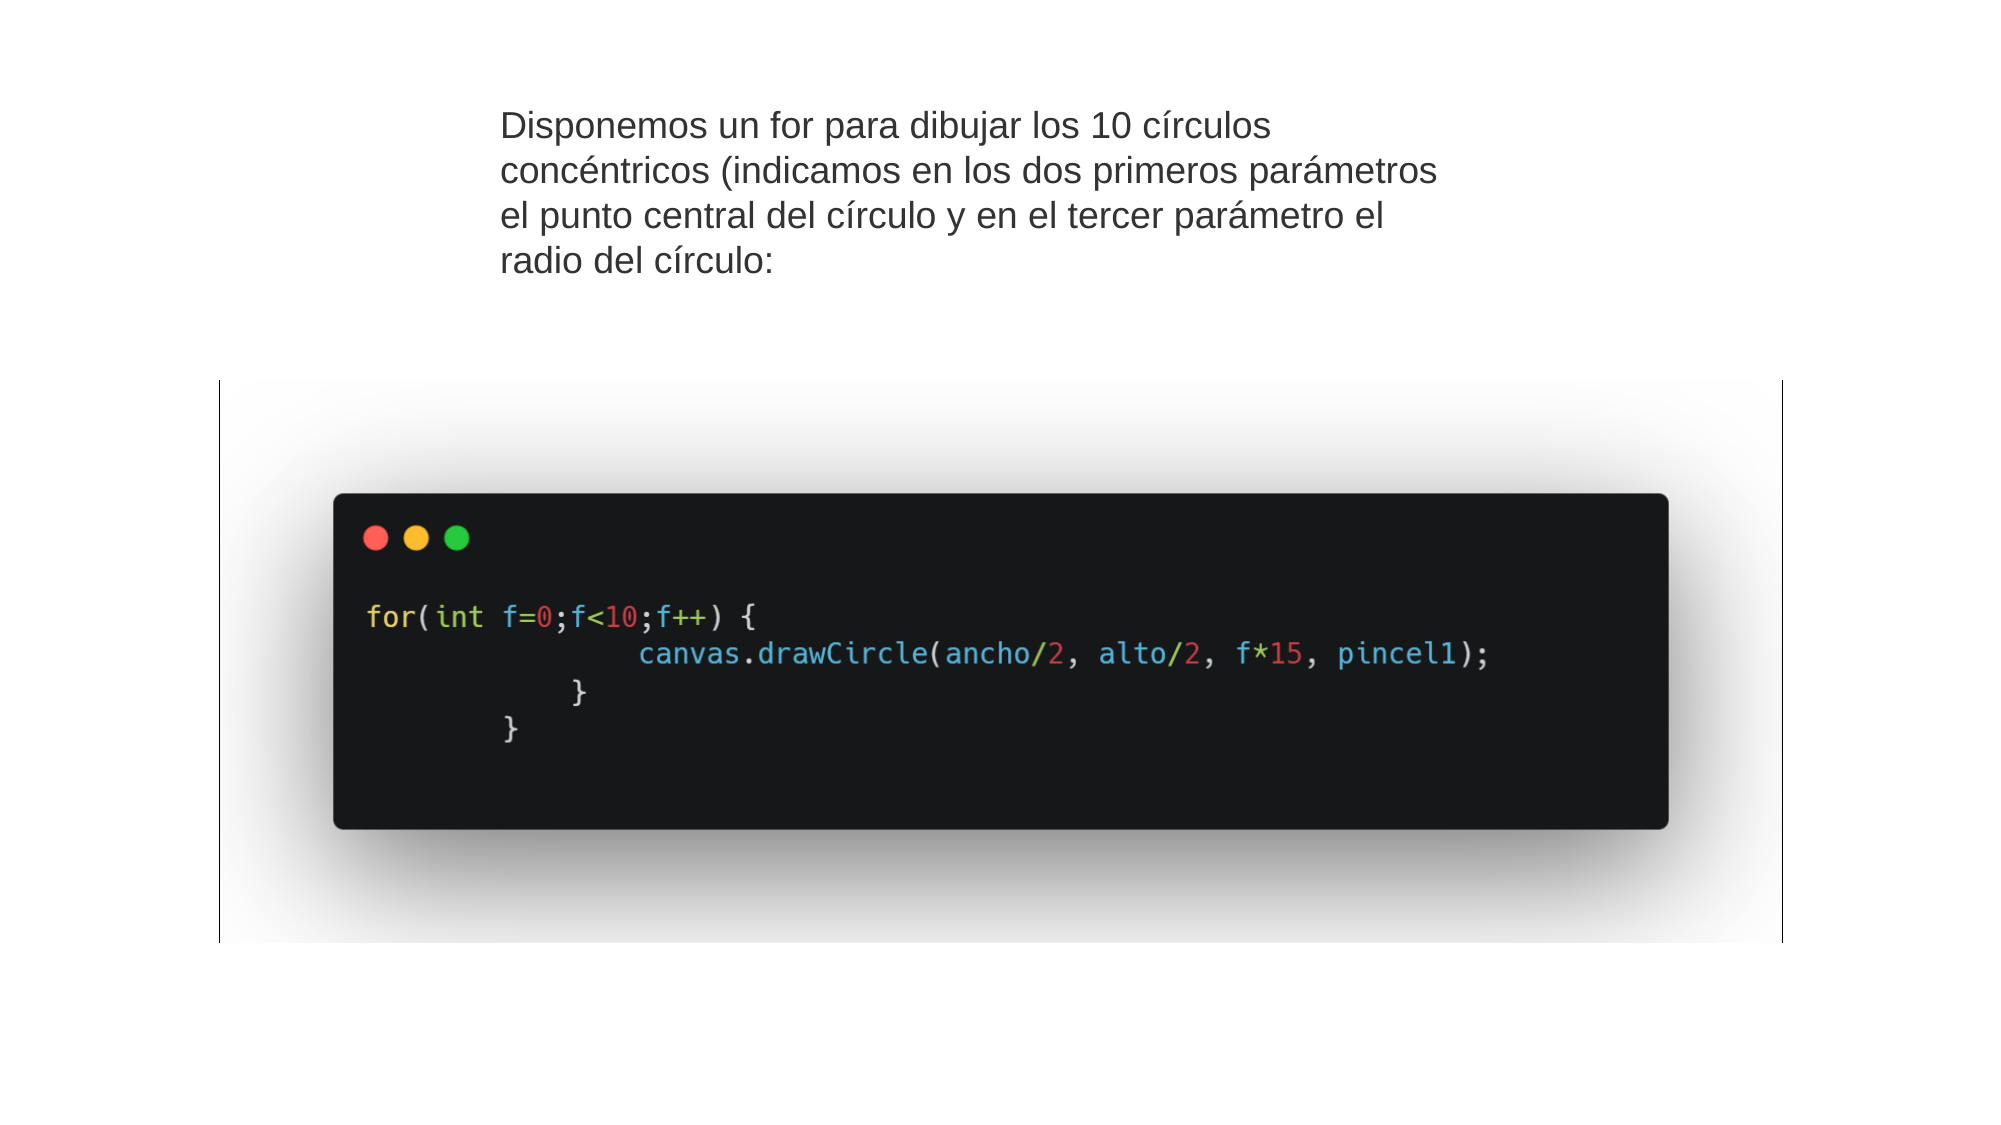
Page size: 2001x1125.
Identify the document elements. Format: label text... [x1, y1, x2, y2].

text_box Disponemos un for para dibujar los 10 círculos concéntricos (indicamos en los dos primeros parámetros el punto central del círculo y en el tercer parámetro el radio del círculo: [485, 93, 1486, 289]
picture [219, 380, 1783, 943]
